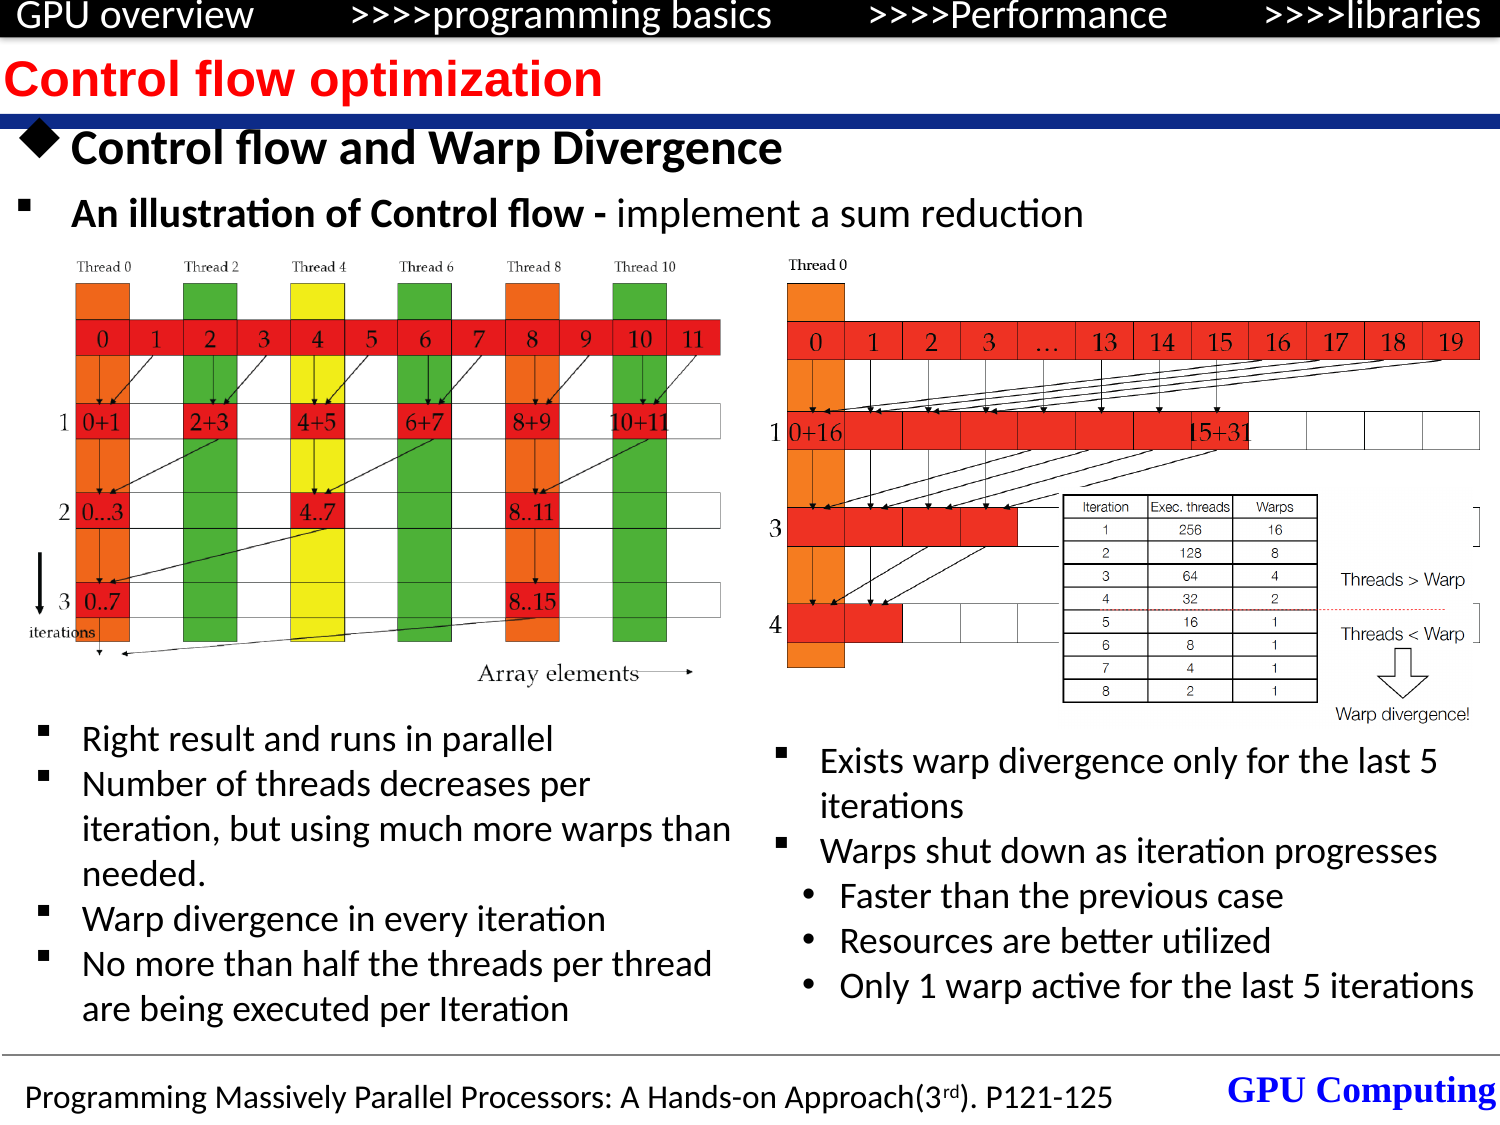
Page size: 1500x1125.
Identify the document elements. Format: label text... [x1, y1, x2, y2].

picture [754, 243, 1493, 729]
picture [28, 243, 737, 704]
text_box Programming Massively Parallel Processors: A Hands-on Approach(3rd). P121-125 [10, 1068, 1129, 1123]
text_box Exists warp divergence only for the last 5 iterations Warps shut down as iteration progresses Faster than the previous case Resources are better utilized Only 1 warp active for the last 5 iterations [758, 728, 1500, 1013]
text_box Control flow and Warp Divergence [0, 107, 1500, 182]
text_box Right result and runs in parallel Number of threads decreases per iteration, but using much more warps than needed. Warp divergence in every iteration No more than half the threads per thread are being executed per Iteration [20, 706, 752, 1037]
text_box An illustration of Control flow - implement a sum reduction [0, 177, 1473, 243]
text_box Control flow optimization [0, 39, 1489, 115]
